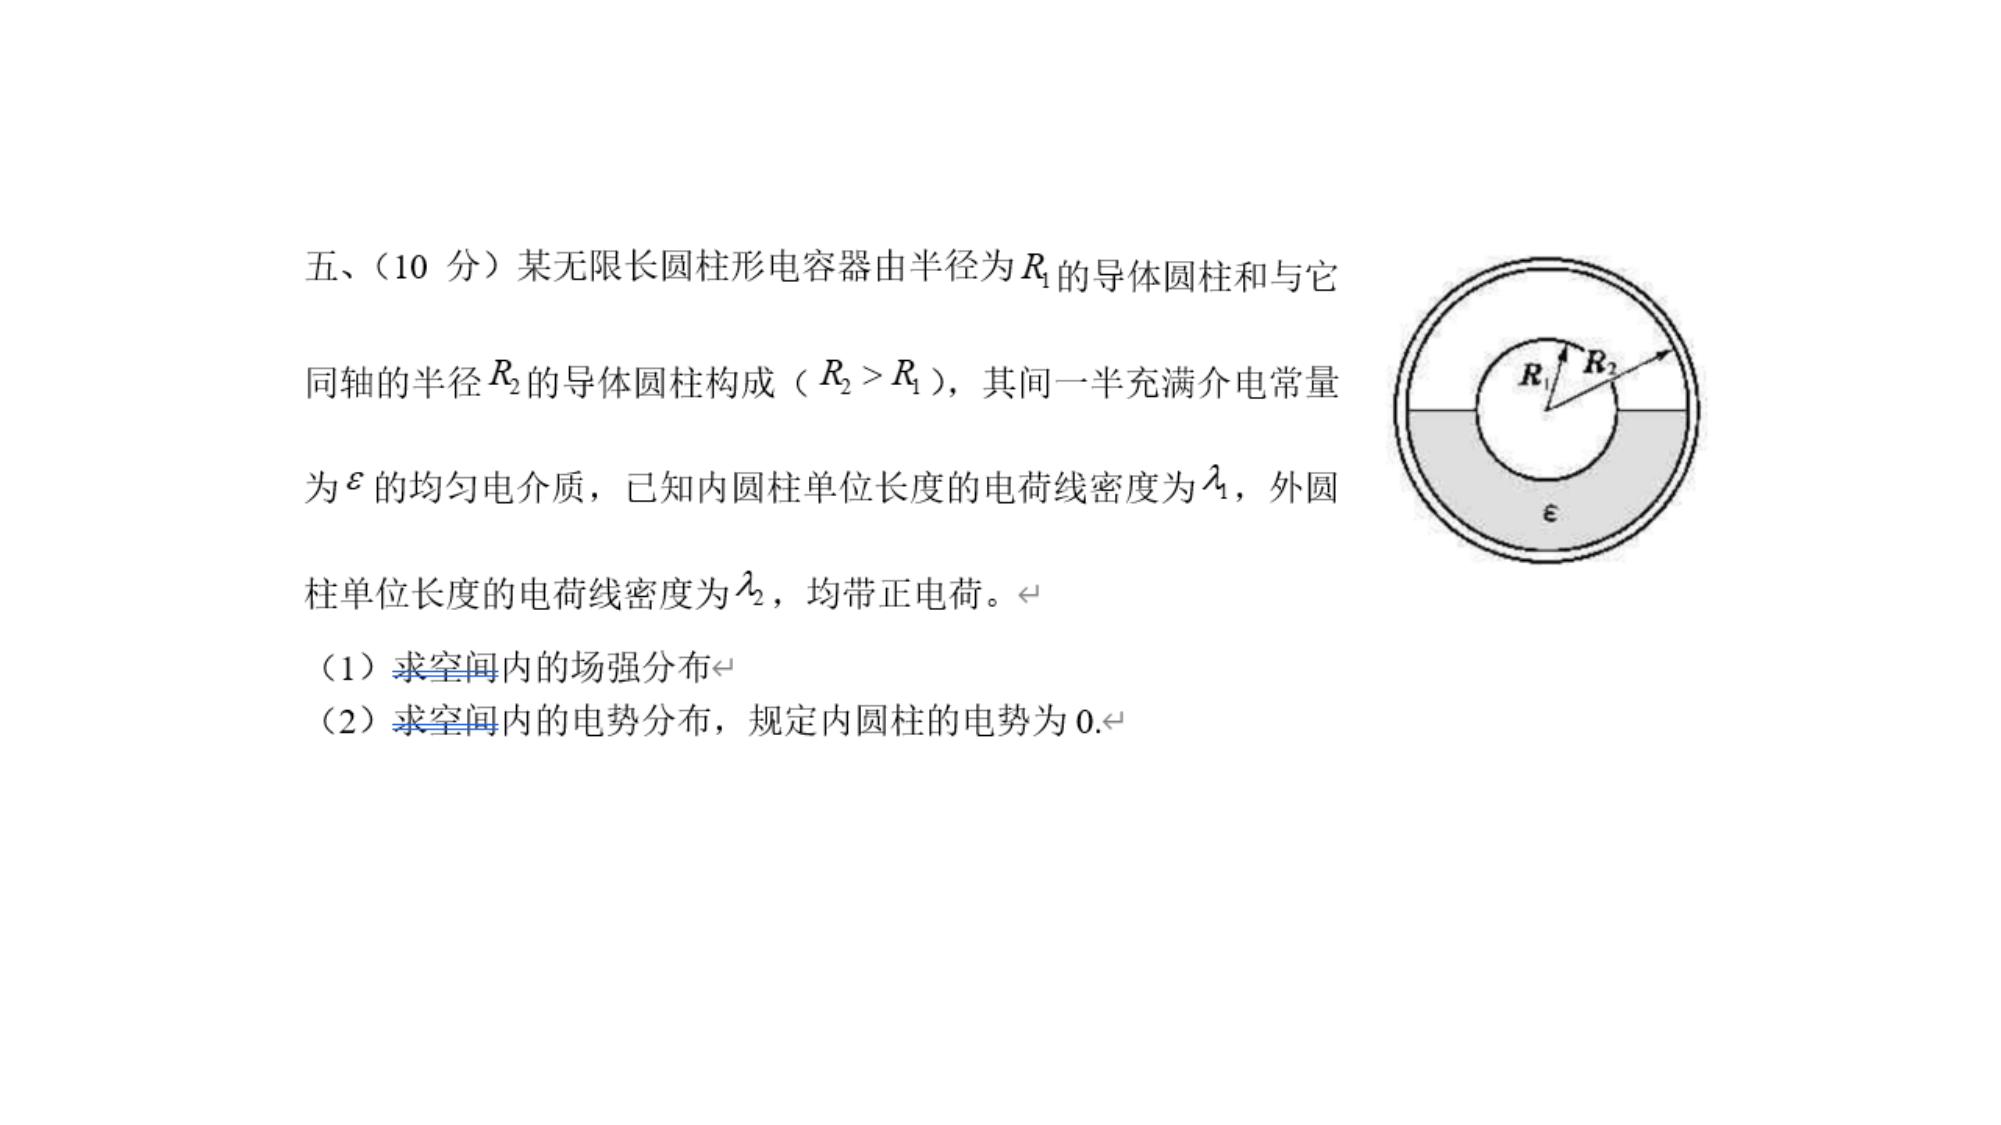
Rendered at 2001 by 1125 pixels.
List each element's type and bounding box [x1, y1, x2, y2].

picture [288, 235, 1712, 760]
